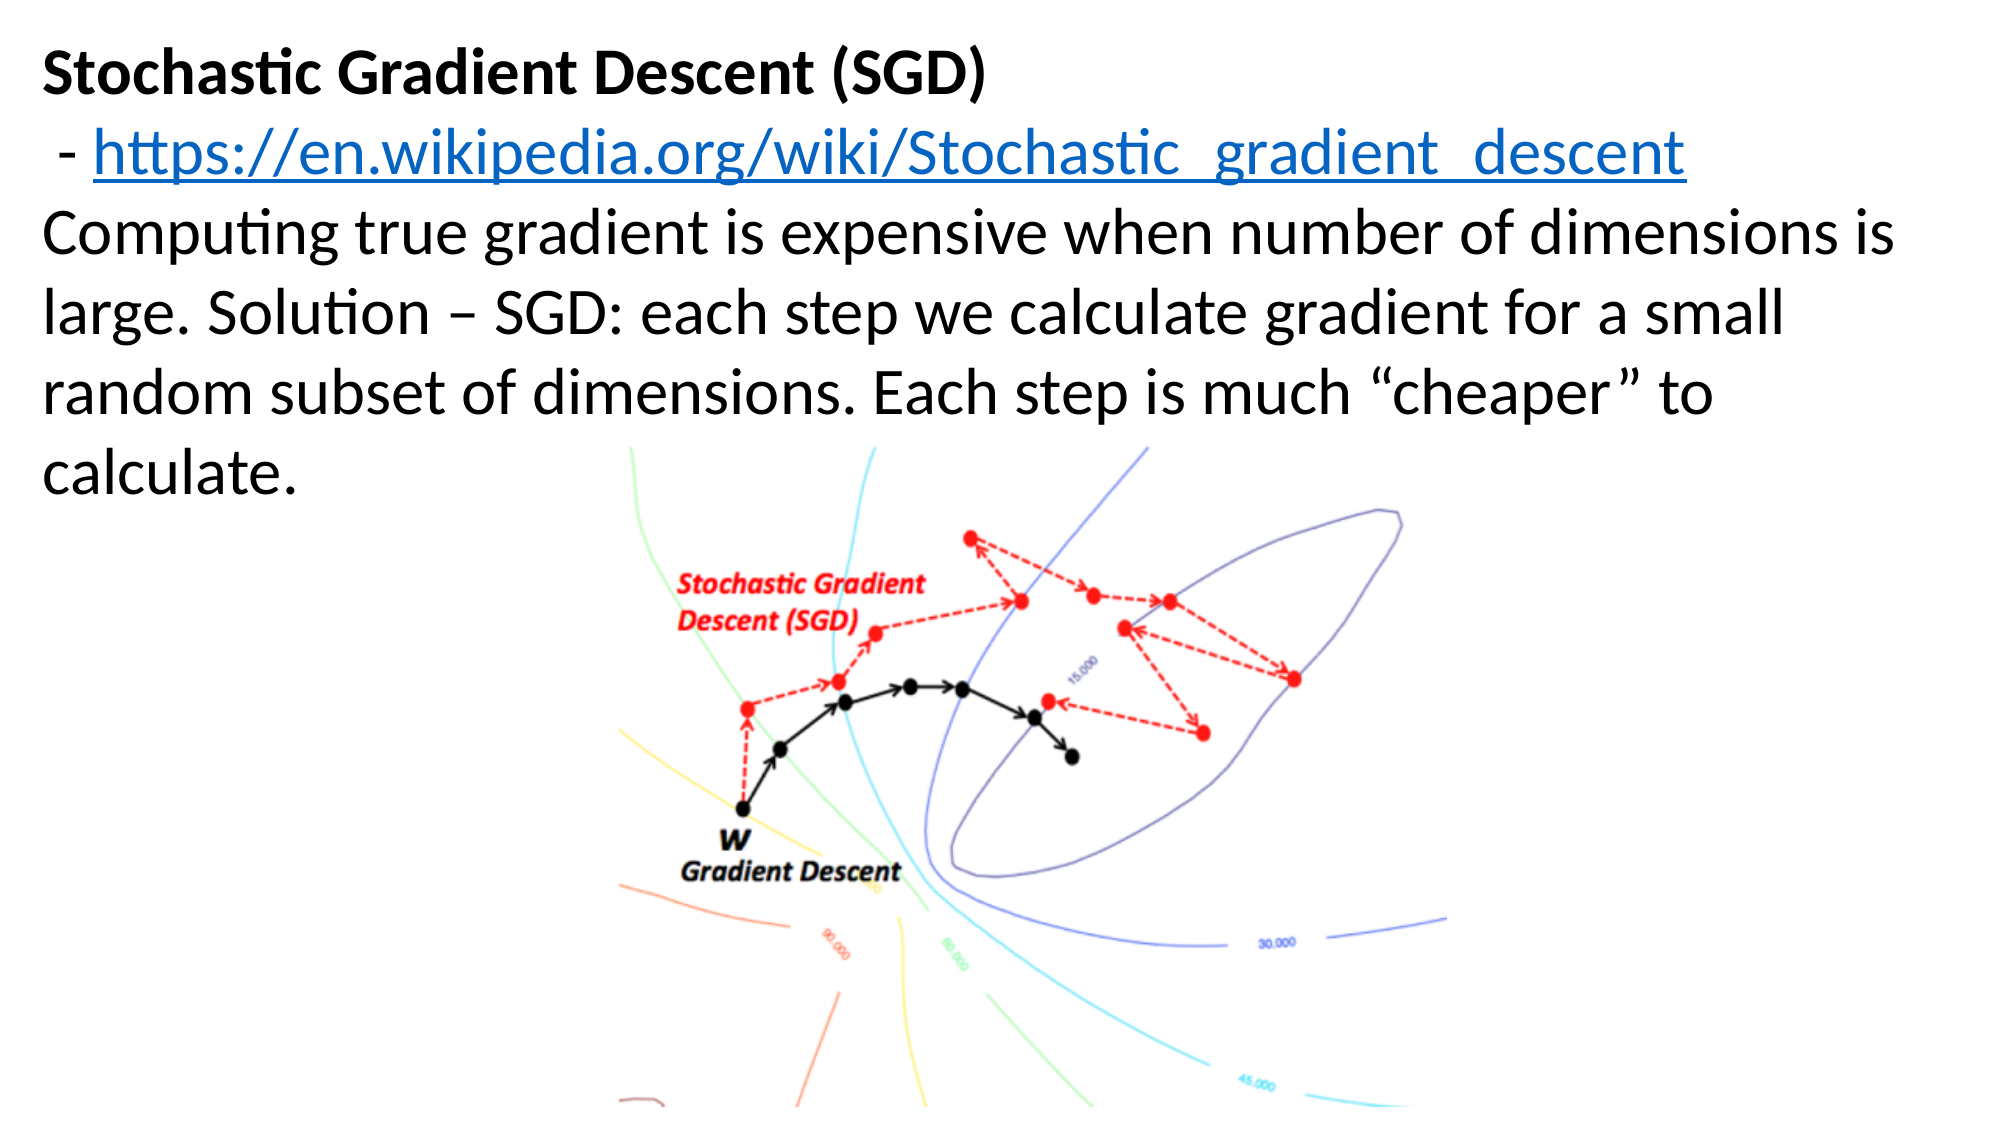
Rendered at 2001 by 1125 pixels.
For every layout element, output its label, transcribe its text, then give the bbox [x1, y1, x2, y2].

text_box Stochastic Gradient Descent (SGD) - https://en.wikipedia.org/wiki/Stochastic_gradient_descent Computing true gradient is expensive when number of dimensions is large. Solution – SGD: each step we calculate gradient for a small random subset of dimensions. Each step is much “cheaper” to calculate. [27, 20, 1968, 440]
picture [548, 439, 1447, 1107]
